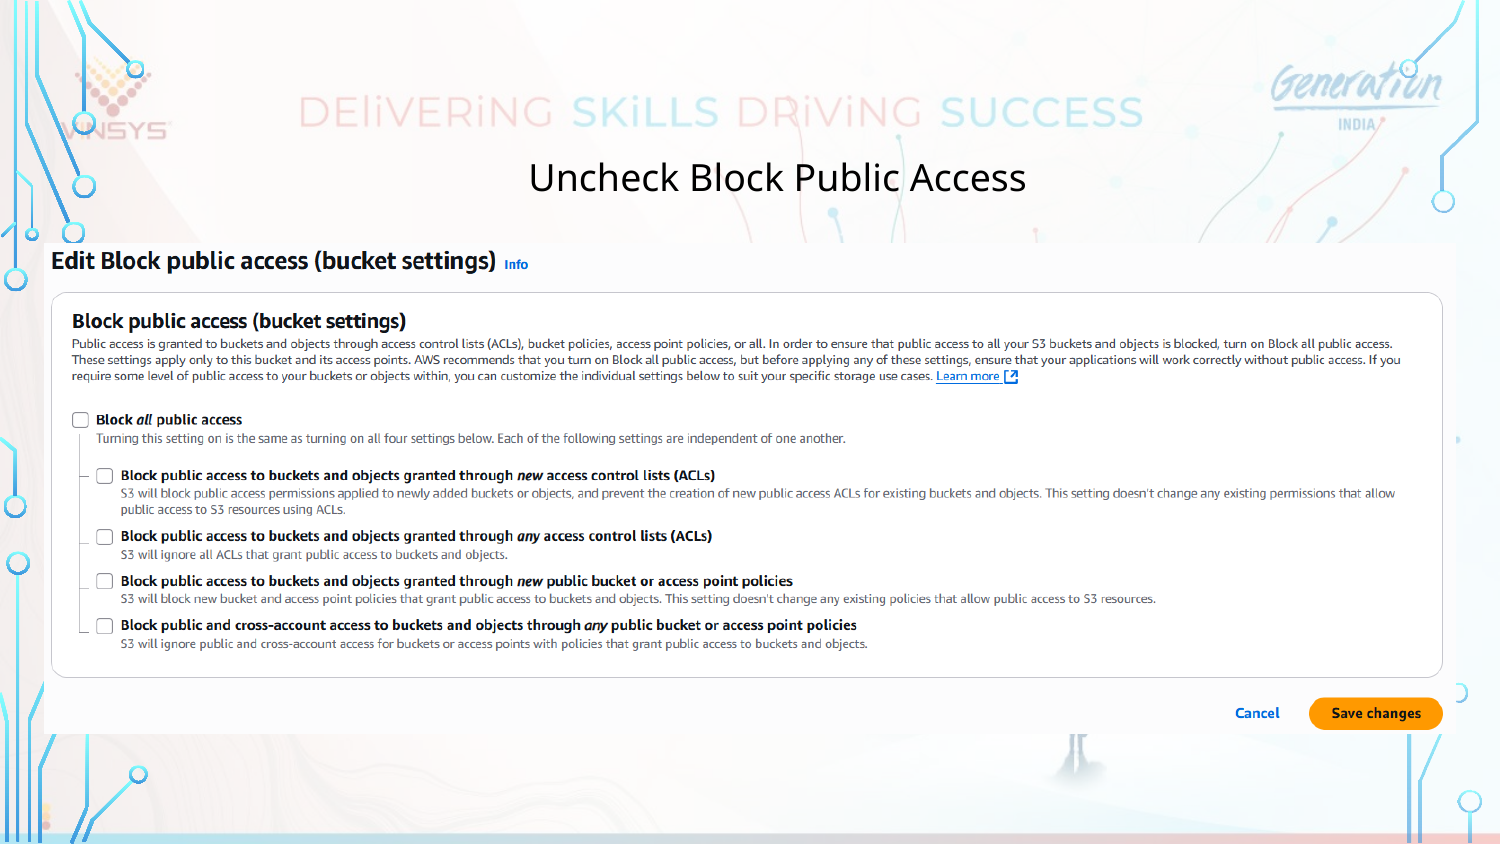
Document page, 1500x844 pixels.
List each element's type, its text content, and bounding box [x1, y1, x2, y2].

text_box Uncheck Block Public Access [99, 139, 1456, 215]
picture [43, 243, 1457, 734]
